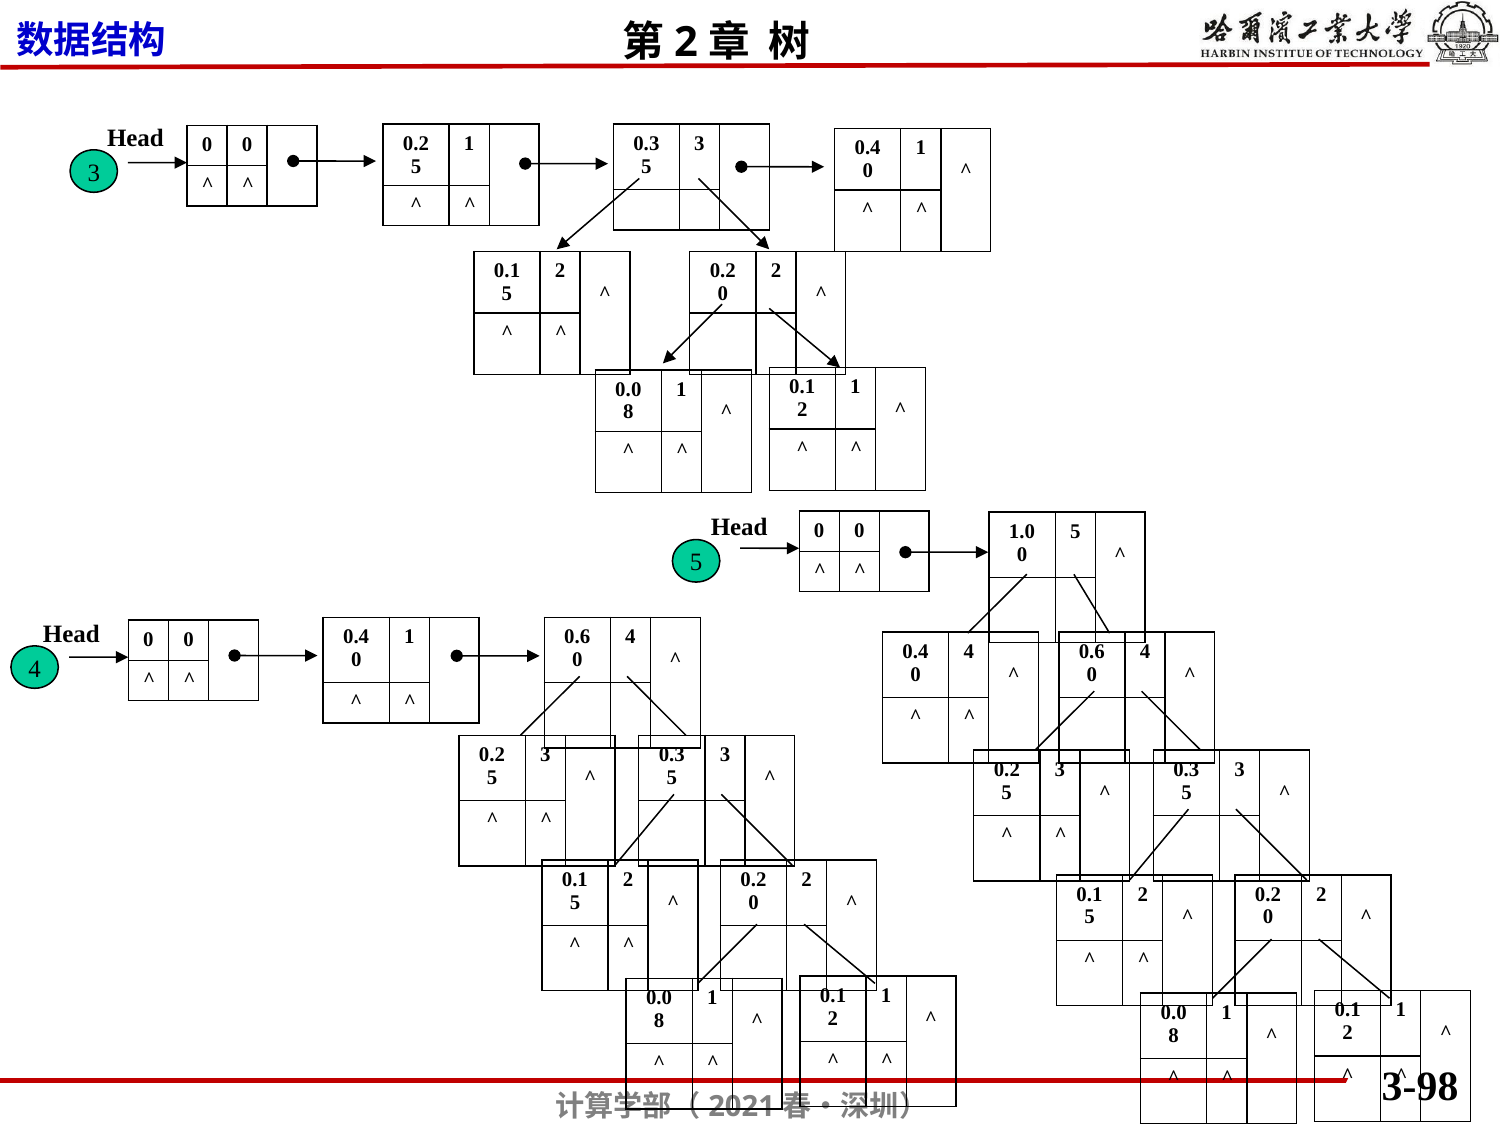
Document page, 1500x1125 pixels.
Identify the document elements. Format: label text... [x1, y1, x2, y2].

table_cell ^ [460, 801, 525, 865]
table_header ^ [1342, 876, 1390, 990]
table_header ^ [827, 861, 876, 975]
table_header 0.08 [1141, 1006, 1206, 1058]
table_cell [639, 801, 704, 865]
table_header 0.40 [835, 129, 900, 189]
table_header 0.15 [543, 867, 607, 925]
table_cell ^ [541, 314, 579, 374]
table_header ^ [651, 618, 700, 747]
table_header 2 [1123, 876, 1162, 940]
table_header ^ [649, 867, 697, 990]
table_header ^ [1421, 991, 1470, 1121]
table_cell ^ [1315, 1057, 1380, 1121]
table_header 1 [1207, 994, 1246, 1058]
table_header 2 [541, 252, 579, 312]
text_box 3 [70, 149, 118, 193]
table_cell [1056, 578, 1095, 642]
table_header 4 [611, 618, 650, 682]
table_header 1 [662, 371, 701, 431]
table_cell [545, 683, 610, 747]
table_header ^ [907, 977, 955, 1106]
table_header ^ [581, 252, 629, 374]
table_cell ^ [1207, 1059, 1246, 1123]
table_cell ^ [169, 661, 208, 700]
table_cell [990, 578, 1055, 642]
table_header ^ [733, 979, 781, 1108]
table_header 0 [840, 512, 879, 551]
table_header ^ [746, 736, 794, 865]
table_header [209, 621, 258, 700]
table_header 1 [836, 368, 875, 428]
table_header 0.12 [801, 977, 865, 1041]
table_header 2 [609, 861, 647, 925]
text_box [770, 160, 825, 173]
table_cell [690, 314, 755, 374]
text_box Head [696, 503, 783, 549]
table_header 0.20 [721, 867, 786, 925]
table_cell [721, 926, 786, 990]
table_cell ^ [324, 683, 389, 722]
table_header 4 [949, 633, 988, 697]
text_box Head [92, 113, 179, 159]
table_header 0 [228, 126, 266, 165]
table_header 1 [450, 125, 489, 185]
table_cell ^ [662, 432, 701, 492]
table_header [720, 125, 769, 229]
table_cell ^ [901, 191, 940, 251]
table_cell [1220, 816, 1259, 880]
table_cell [1302, 941, 1341, 1005]
table_cell ^ [627, 1044, 692, 1108]
table_header [268, 126, 316, 205]
table_header 3 [680, 125, 719, 189]
table_cell [1060, 698, 1124, 762]
table_header 0.08 [627, 991, 692, 1043]
table_header ^ [1248, 994, 1296, 1123]
table_header ^ [989, 643, 1038, 762]
table_header 0.08 [596, 371, 661, 431]
text_box [783, 542, 800, 555]
table_cell ^ [129, 661, 168, 700]
table_cell ^ [693, 1044, 732, 1108]
text_box 5 [672, 539, 720, 583]
table_cell ^ [188, 166, 226, 205]
text_box [228, 649, 318, 662]
table_cell ^ [1123, 941, 1162, 1005]
table_header 0.40 [883, 633, 948, 697]
table_cell ^ [840, 552, 879, 591]
picture [1198, 1, 1500, 68]
table_cell ^ [450, 186, 489, 225]
table_cell ^ [609, 926, 647, 990]
table_header 0.12 [1315, 991, 1380, 1055]
table_header 0 [800, 512, 839, 551]
text_box [519, 157, 609, 170]
table_cell ^ [228, 166, 266, 205]
table_header ^ [1163, 882, 1212, 1005]
text_box [769, 308, 841, 368]
table_header 2 [757, 252, 795, 312]
table_cell ^ [949, 698, 988, 762]
table_header ^ [1166, 633, 1214, 762]
table_header 0 [169, 621, 208, 660]
table_cell ^ [384, 186, 448, 225]
text_box [127, 158, 187, 169]
table_cell ^ [801, 1042, 865, 1106]
table_cell ^ [883, 698, 948, 762]
table_cell ^ [1381, 1057, 1420, 1121]
text_box 4 [10, 645, 59, 689]
table_cell [680, 190, 719, 229]
table_cell ^ [836, 430, 875, 490]
table_header 0.15 [1057, 882, 1122, 940]
table_header 0.15 [475, 252, 539, 312]
table_cell [787, 926, 826, 990]
table_header 0.40 [324, 618, 389, 682]
table_header 1 [390, 618, 429, 682]
table_header 0.12 [770, 368, 835, 428]
table_header 0.35 [639, 736, 704, 800]
table_cell ^ [867, 1042, 906, 1106]
table_cell [1126, 698, 1164, 762]
table_cell ^ [475, 314, 539, 374]
text_box [287, 154, 377, 168]
table_header 1 [901, 129, 940, 189]
table_cell [757, 314, 795, 374]
table_header 2 [1302, 876, 1341, 940]
table_header 1 [693, 979, 732, 1043]
table_header ^ [1260, 751, 1309, 880]
table_cell ^ [1141, 1059, 1206, 1123]
table_header ^ [797, 252, 845, 367]
table_header 0.60 [1060, 643, 1124, 697]
table_header 5 [1056, 513, 1095, 577]
table_header 0.20 [690, 252, 755, 312]
text_box [556, 178, 640, 250]
table_cell ^ [526, 801, 565, 865]
text_box Head [28, 609, 115, 655]
table_header [430, 618, 478, 722]
table_header 3 [526, 736, 565, 800]
table_header 3 [706, 736, 744, 800]
table_header 0.25 [974, 764, 1039, 815]
table_header ^ [566, 749, 614, 865]
table_header 3 [1041, 751, 1079, 815]
table_cell [1154, 816, 1219, 880]
table_header ^ [702, 371, 751, 492]
table_header 1 [1381, 991, 1420, 1055]
table_header 0.25 [460, 736, 525, 800]
table_header ^ [1081, 764, 1129, 880]
table_cell [614, 190, 679, 229]
table_cell [611, 683, 650, 747]
table_cell [1236, 941, 1301, 1005]
table_cell ^ [770, 430, 835, 490]
text_box [69, 650, 129, 664]
text_box [450, 649, 540, 663]
table_header 2 [787, 861, 826, 925]
text_box [662, 304, 723, 364]
table_header ^ [876, 368, 925, 490]
table_cell ^ [835, 191, 900, 251]
table_header ^ [1096, 513, 1144, 642]
table_cell ^ [390, 683, 429, 722]
table_header 0.60 [545, 618, 610, 682]
table_cell ^ [800, 552, 839, 591]
table_header 0.25 [384, 125, 448, 185]
table_header 1.00 [990, 513, 1055, 577]
table_header 0 [188, 126, 226, 165]
table_header 0 [129, 621, 168, 660]
text_box [698, 178, 770, 250]
table_cell ^ [1041, 816, 1079, 880]
table_header 1 [867, 977, 906, 1041]
text_box [899, 545, 988, 559]
table_cell ^ [974, 816, 1039, 880]
table_header 0.20 [1236, 882, 1301, 940]
table_header [880, 512, 928, 591]
table_header 0.35 [1154, 751, 1219, 815]
table_header 4 [1126, 633, 1164, 697]
table_header [490, 125, 538, 225]
table_header 3 [1220, 751, 1259, 815]
table_cell ^ [543, 926, 607, 990]
table_cell [706, 801, 744, 865]
table_header ^ [942, 129, 990, 251]
table_cell ^ [1057, 941, 1122, 1005]
table_cell ^ [596, 432, 661, 492]
table_header 0.35 [614, 125, 679, 189]
